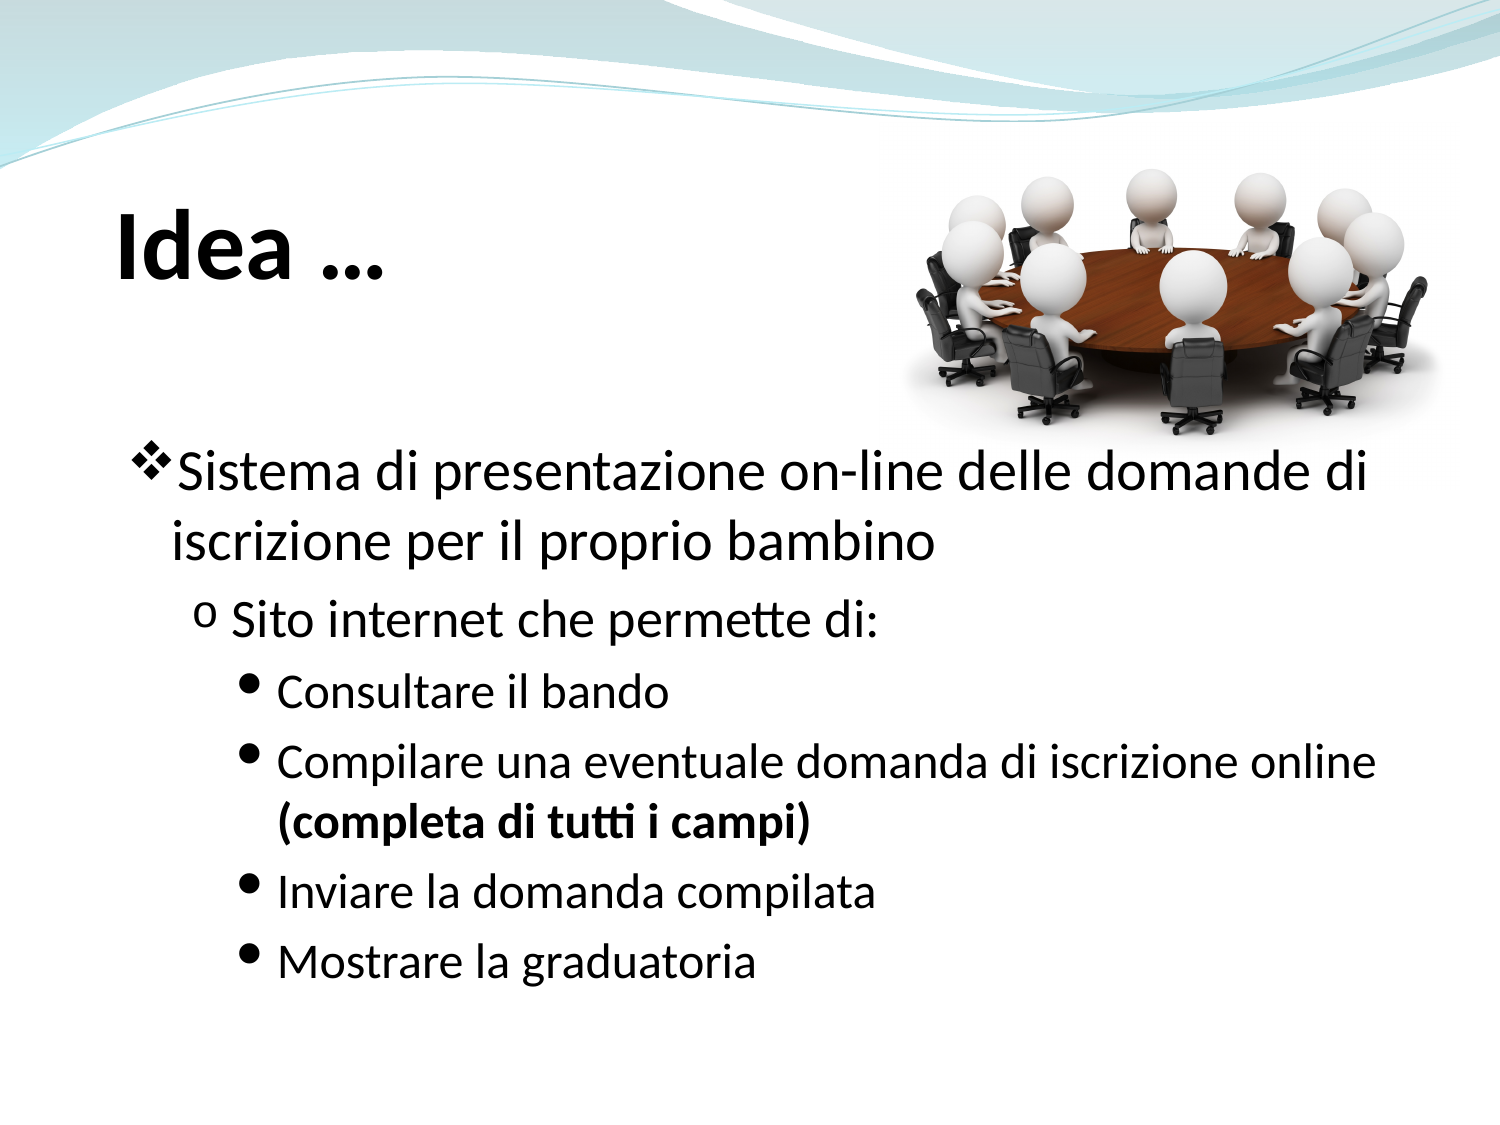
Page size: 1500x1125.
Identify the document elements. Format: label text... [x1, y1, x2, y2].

text_box Tracciabilità dei Design Goals [872, 432, 1412, 501]
text_box Idea … [100, 172, 452, 308]
text_box Sistema di presentazione on-line delle domande di iscrizione per il proprio bambino Sito internet che permette di: Consultare il bando Compilare una eventuale domanda di iscrizione online (completa di tutti i campi) Inviare la domanda compilata Mostrare la graduatoria [112, 432, 1412, 1012]
picture [879, 122, 1460, 490]
